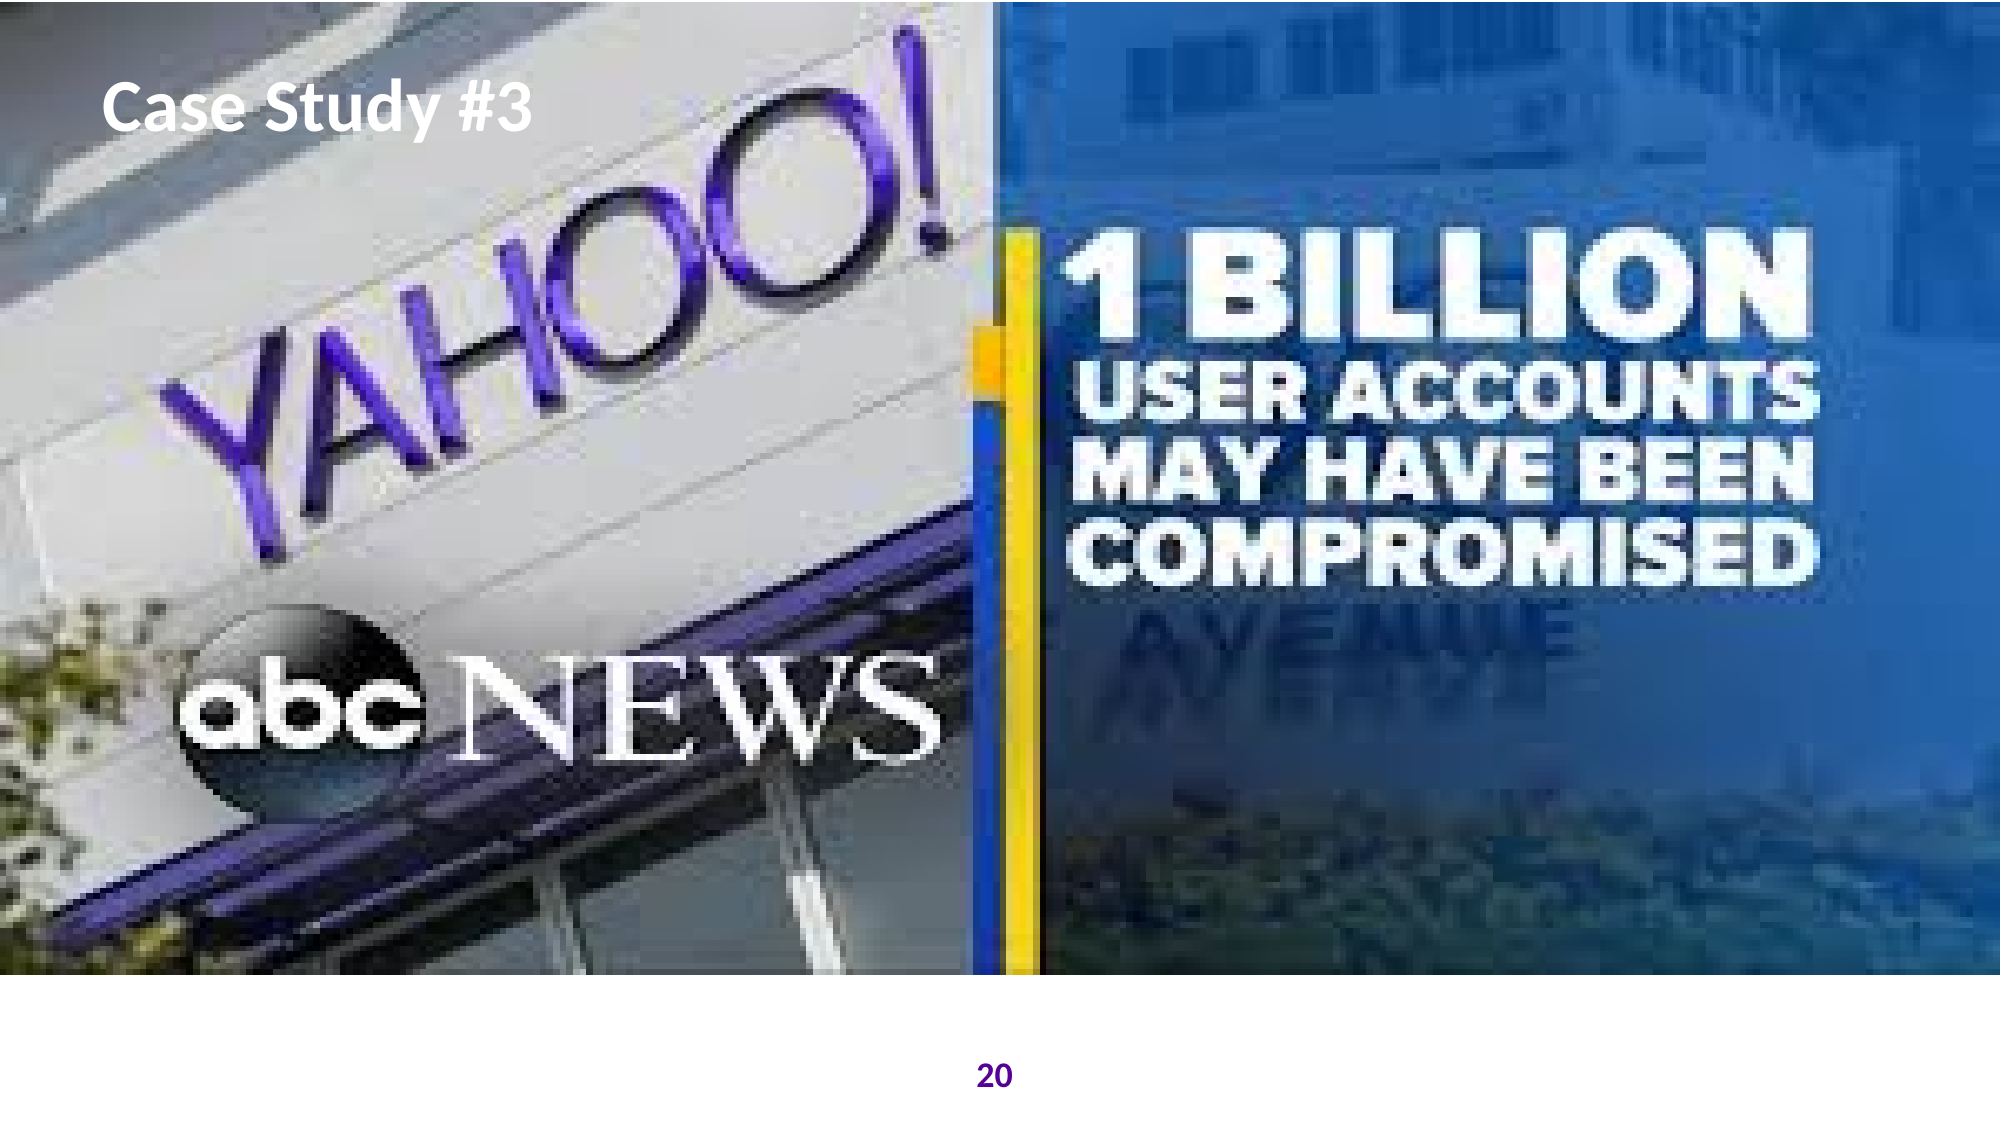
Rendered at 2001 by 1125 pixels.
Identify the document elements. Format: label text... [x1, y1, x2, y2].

picture [0, 2, 2000, 975]
slide_number 20 [879, 1043, 1110, 1103]
